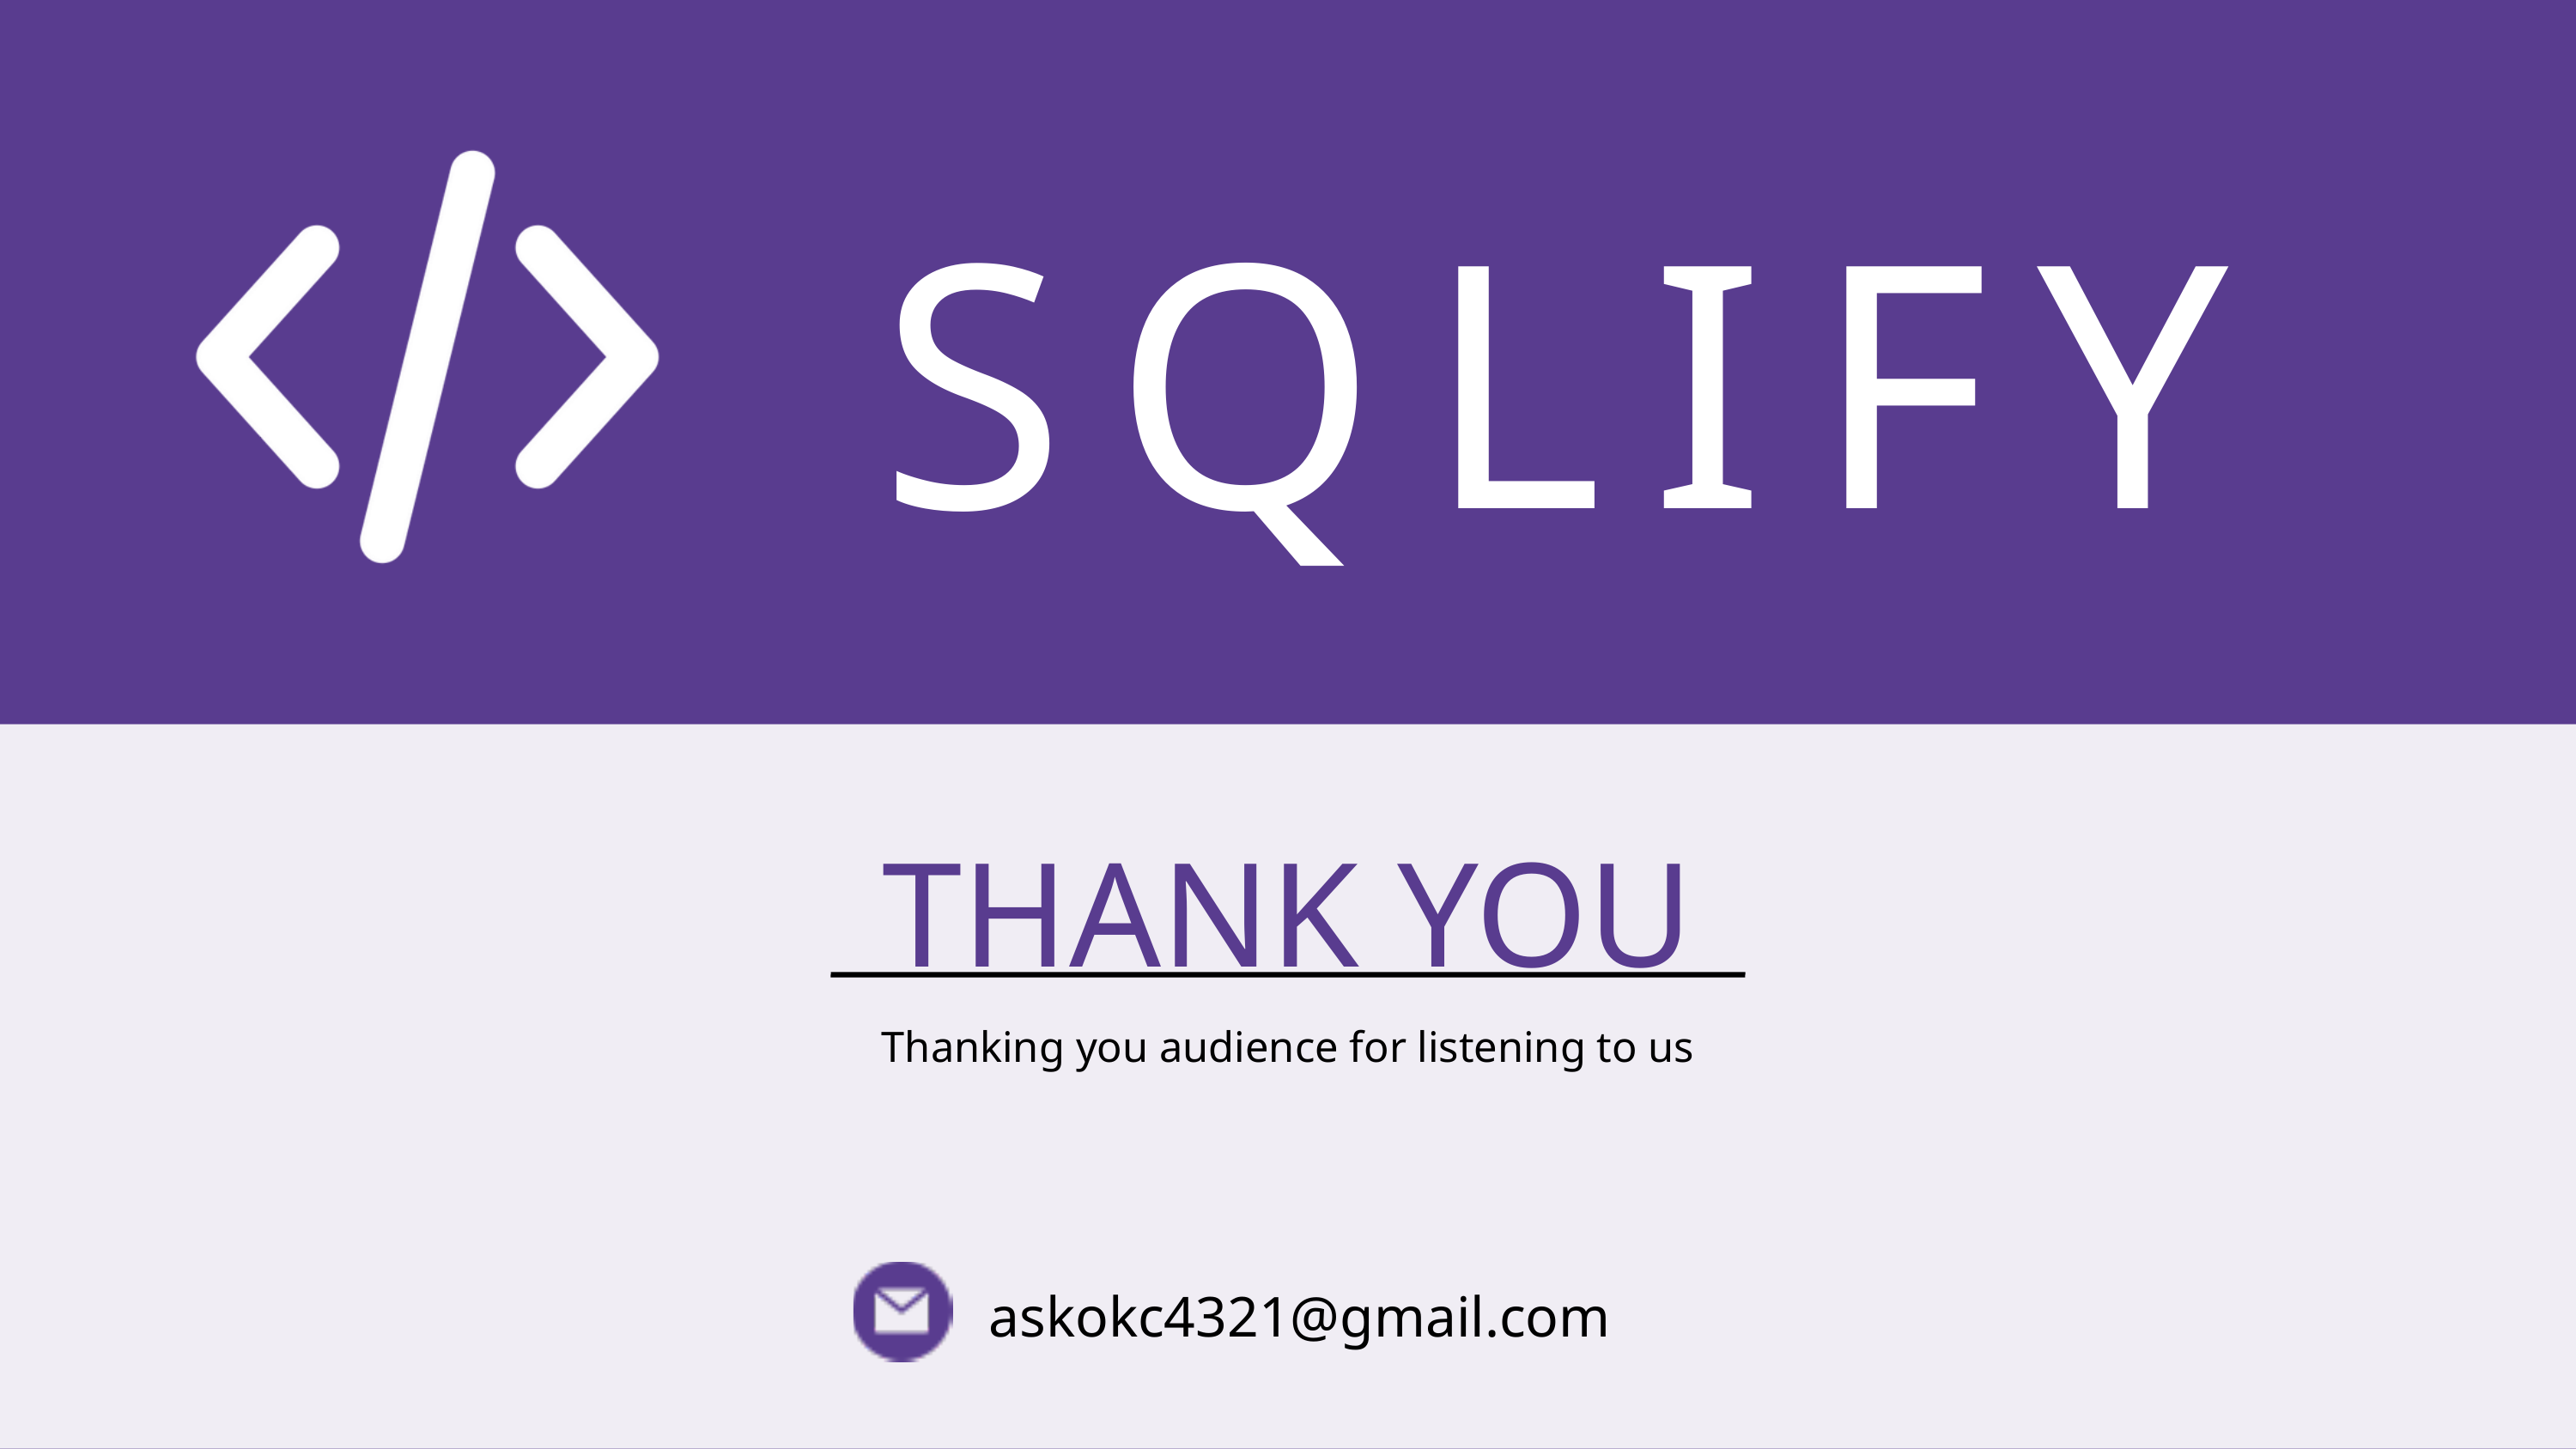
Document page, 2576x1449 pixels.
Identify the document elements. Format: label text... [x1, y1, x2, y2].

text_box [0, 724, 2576, 1449]
text_box SQLIFY [723, 101, 2386, 577]
text_box [189, 118, 666, 596]
